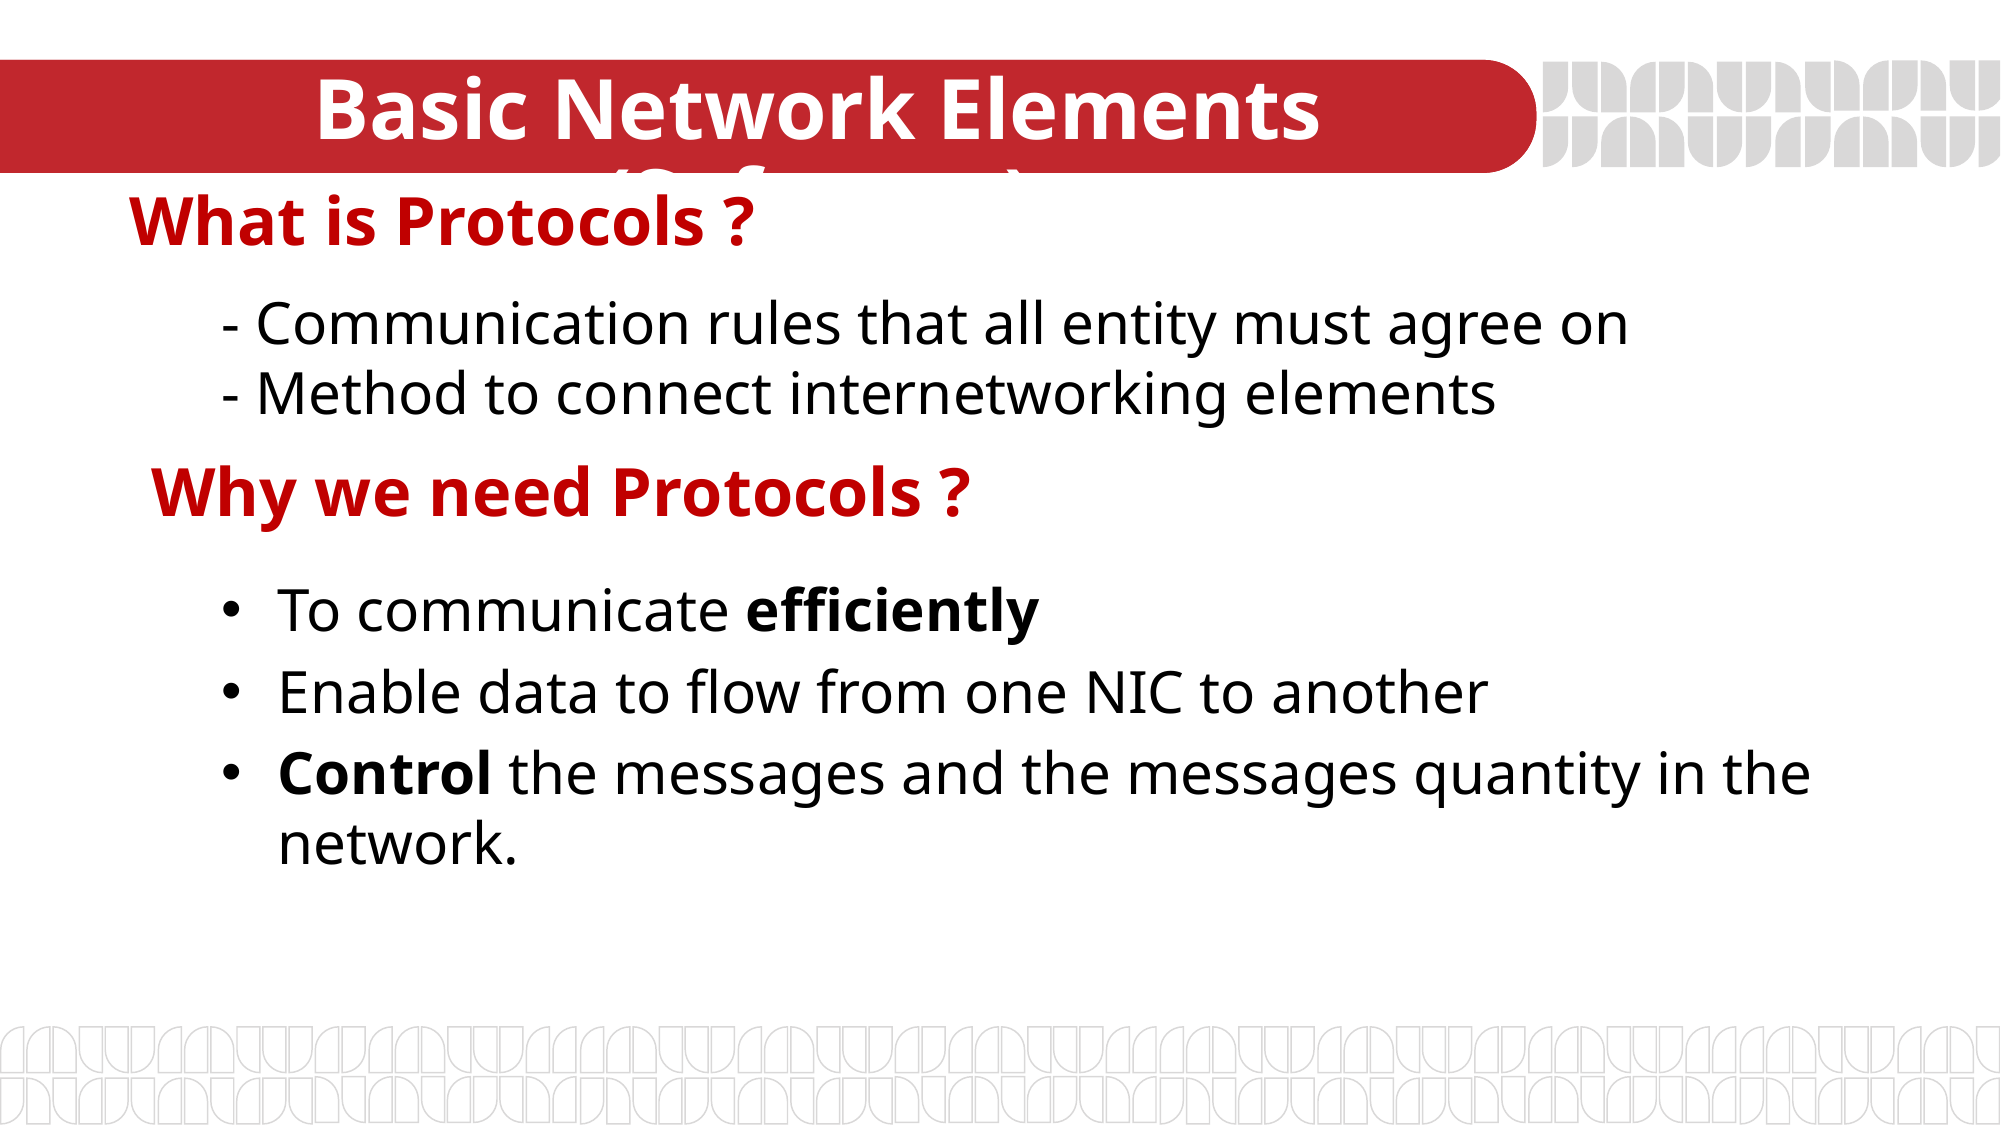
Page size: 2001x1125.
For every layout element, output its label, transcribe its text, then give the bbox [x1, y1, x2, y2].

text_box - Communication rules that all entity must agree on - Method to connect internetworking elements [206, 279, 1766, 423]
title Basic Network Elements (Software) [130, 59, 1507, 152]
text_box Why we need Protocols ? [136, 423, 1837, 556]
text_box To communicate efficiently Enable data to flow from one NIC to another Control the messages and the messages quantity in the network. [206, 565, 1885, 1052]
text_box What is Protocols ? [114, 152, 1815, 285]
